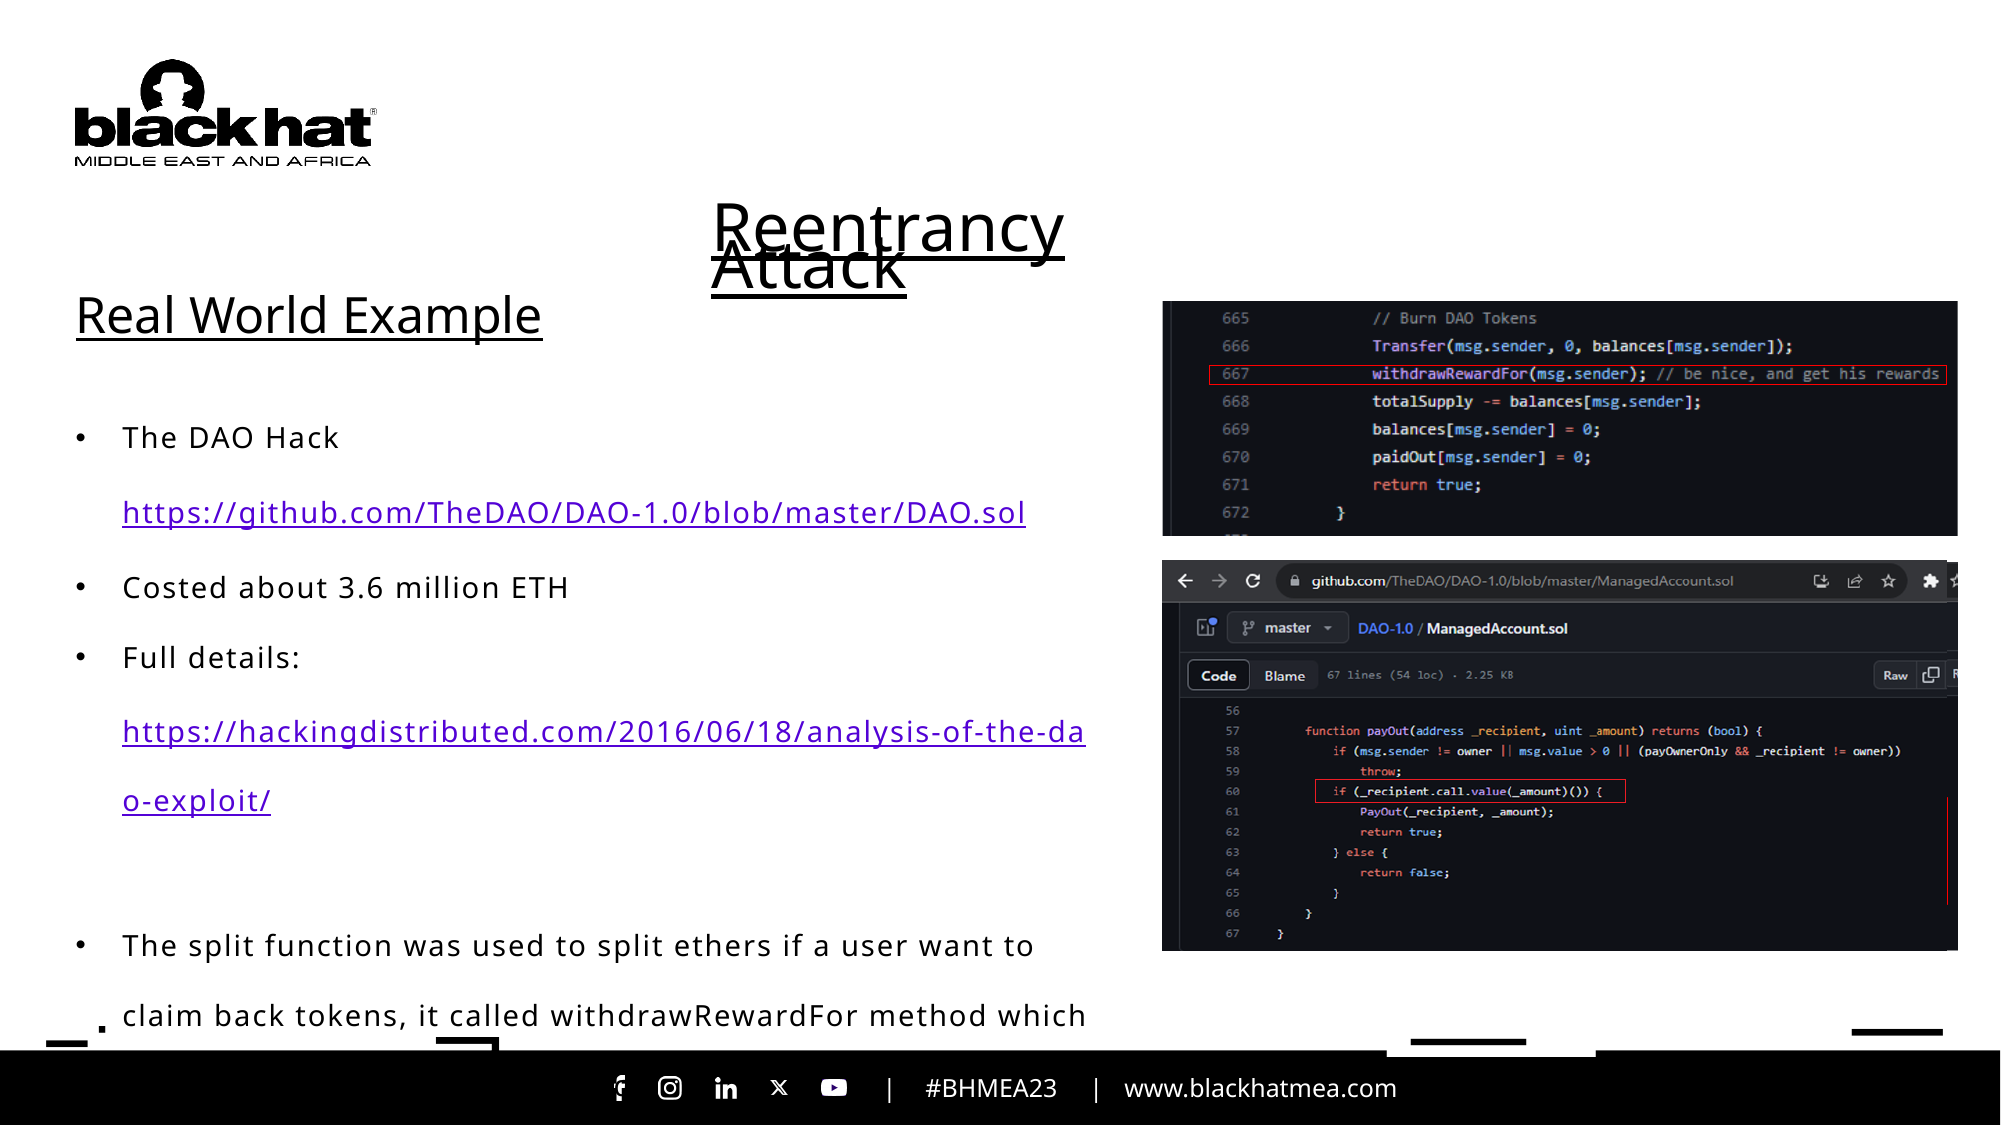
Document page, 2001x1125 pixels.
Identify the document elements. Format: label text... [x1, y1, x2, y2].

picture [1162, 301, 1959, 537]
text_box Real World Example [75, 283, 630, 344]
text_box The DAO Hack https://github.com/TheDAO/DAO-1.0/blob/master/DAO.sol Costed about 3.6 million ETH Full details: https://hackingdistributed.com/2016/06/18/analysis-of-the-dao-exploit/ The split function was used to split ethers if a user want to claim back tokens, it called withdrawRewardFor method which eventually called PayOut method Classic checks-effects-interaction mistake! [75, 384, 1098, 1103]
picture [75, 59, 377, 166]
text_box Reentrancy Attack [711, 226, 1266, 303]
picture [1162, 560, 1959, 951]
picture [0, 1026, 2001, 1125]
